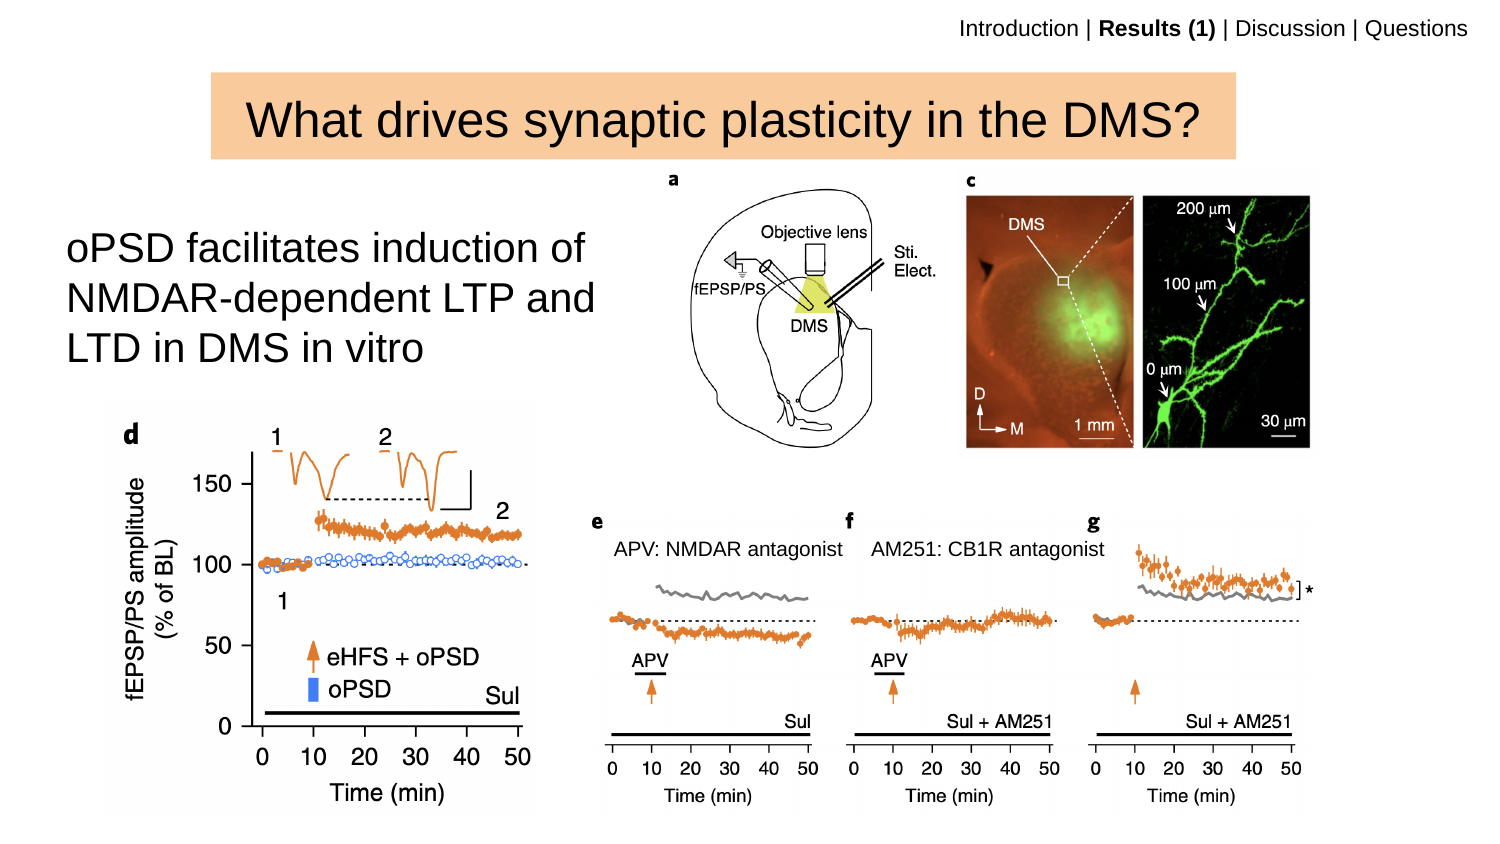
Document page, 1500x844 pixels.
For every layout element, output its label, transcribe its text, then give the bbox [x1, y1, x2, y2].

picture [659, 165, 1319, 470]
title What drives synaptic plasticity in the DMS? [210, 72, 1237, 160]
picture [98, 396, 537, 819]
title oPSD facilitates induction of NMDAR-dependent LTP and LTD in DMS in vitro [51, 205, 654, 353]
text_box Introduction | Results (1) | Discussion | Questions [944, 0, 1500, 56]
picture [589, 509, 1319, 821]
